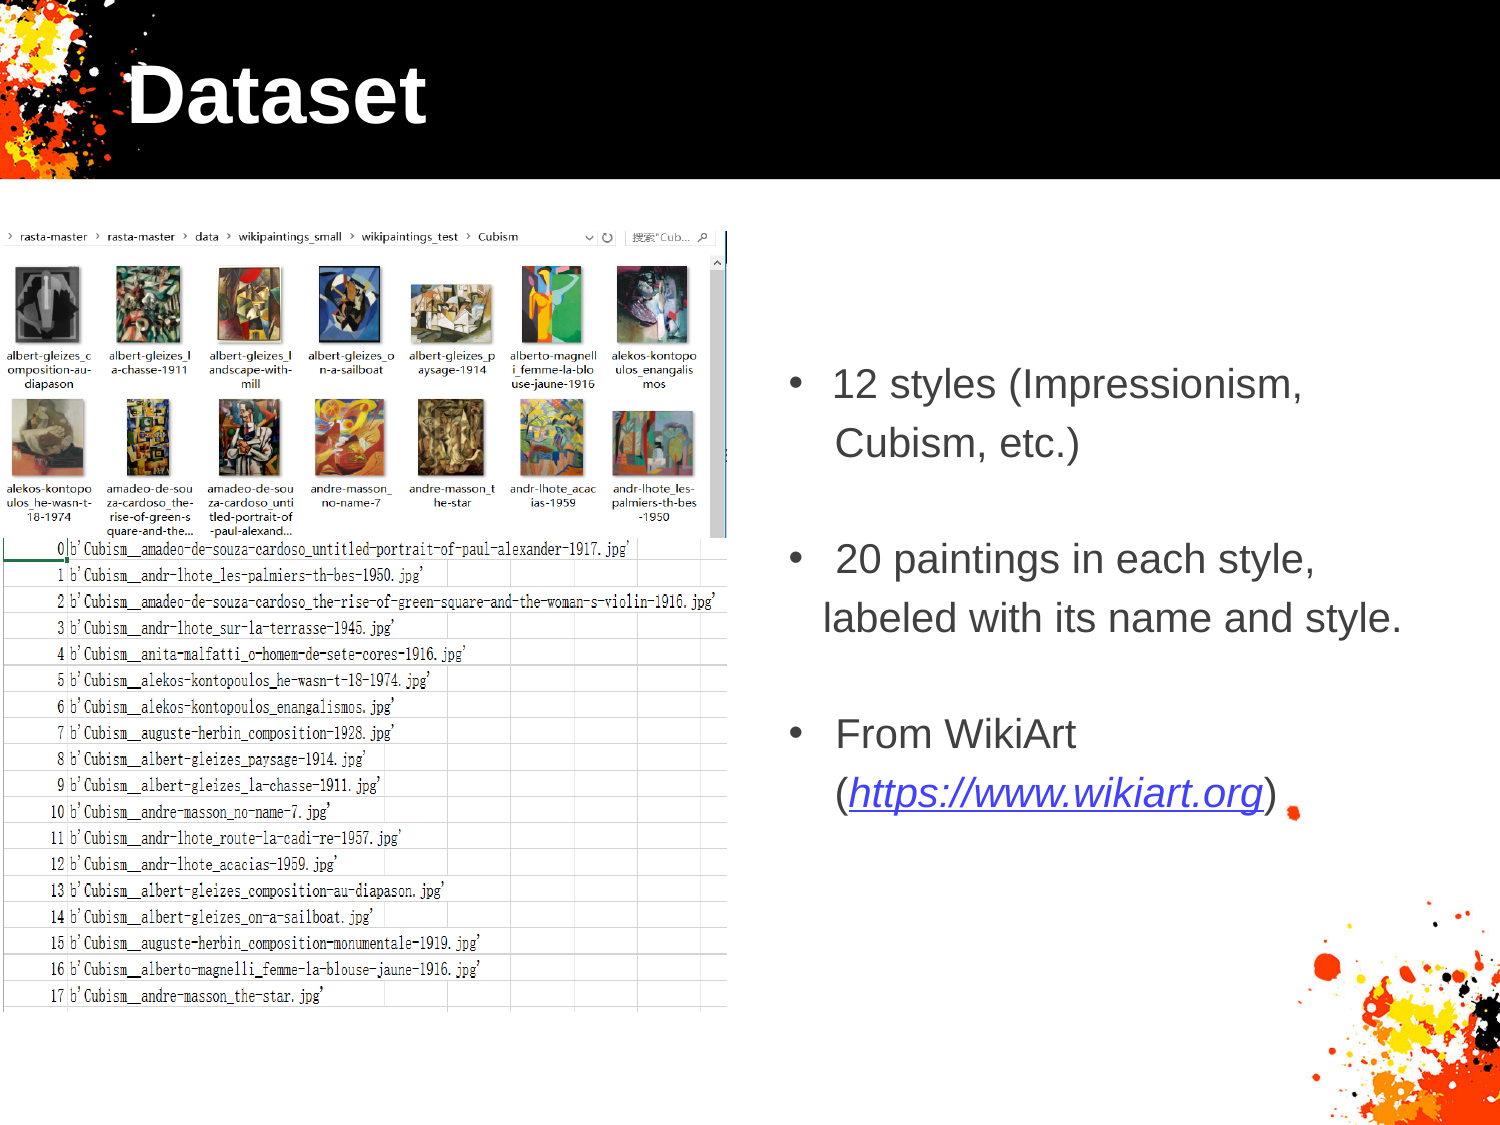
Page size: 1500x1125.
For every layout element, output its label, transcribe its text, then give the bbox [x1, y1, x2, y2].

picture [0, 0, 1500, 1125]
title Dataset [88, 2, 1500, 179]
list 12 styles (Impressionism, Cubism, etc.) 20 paintings in each style, labeled with its name and style. From WikiArt (https://www.wikiart.org) [731, 349, 1486, 1000]
